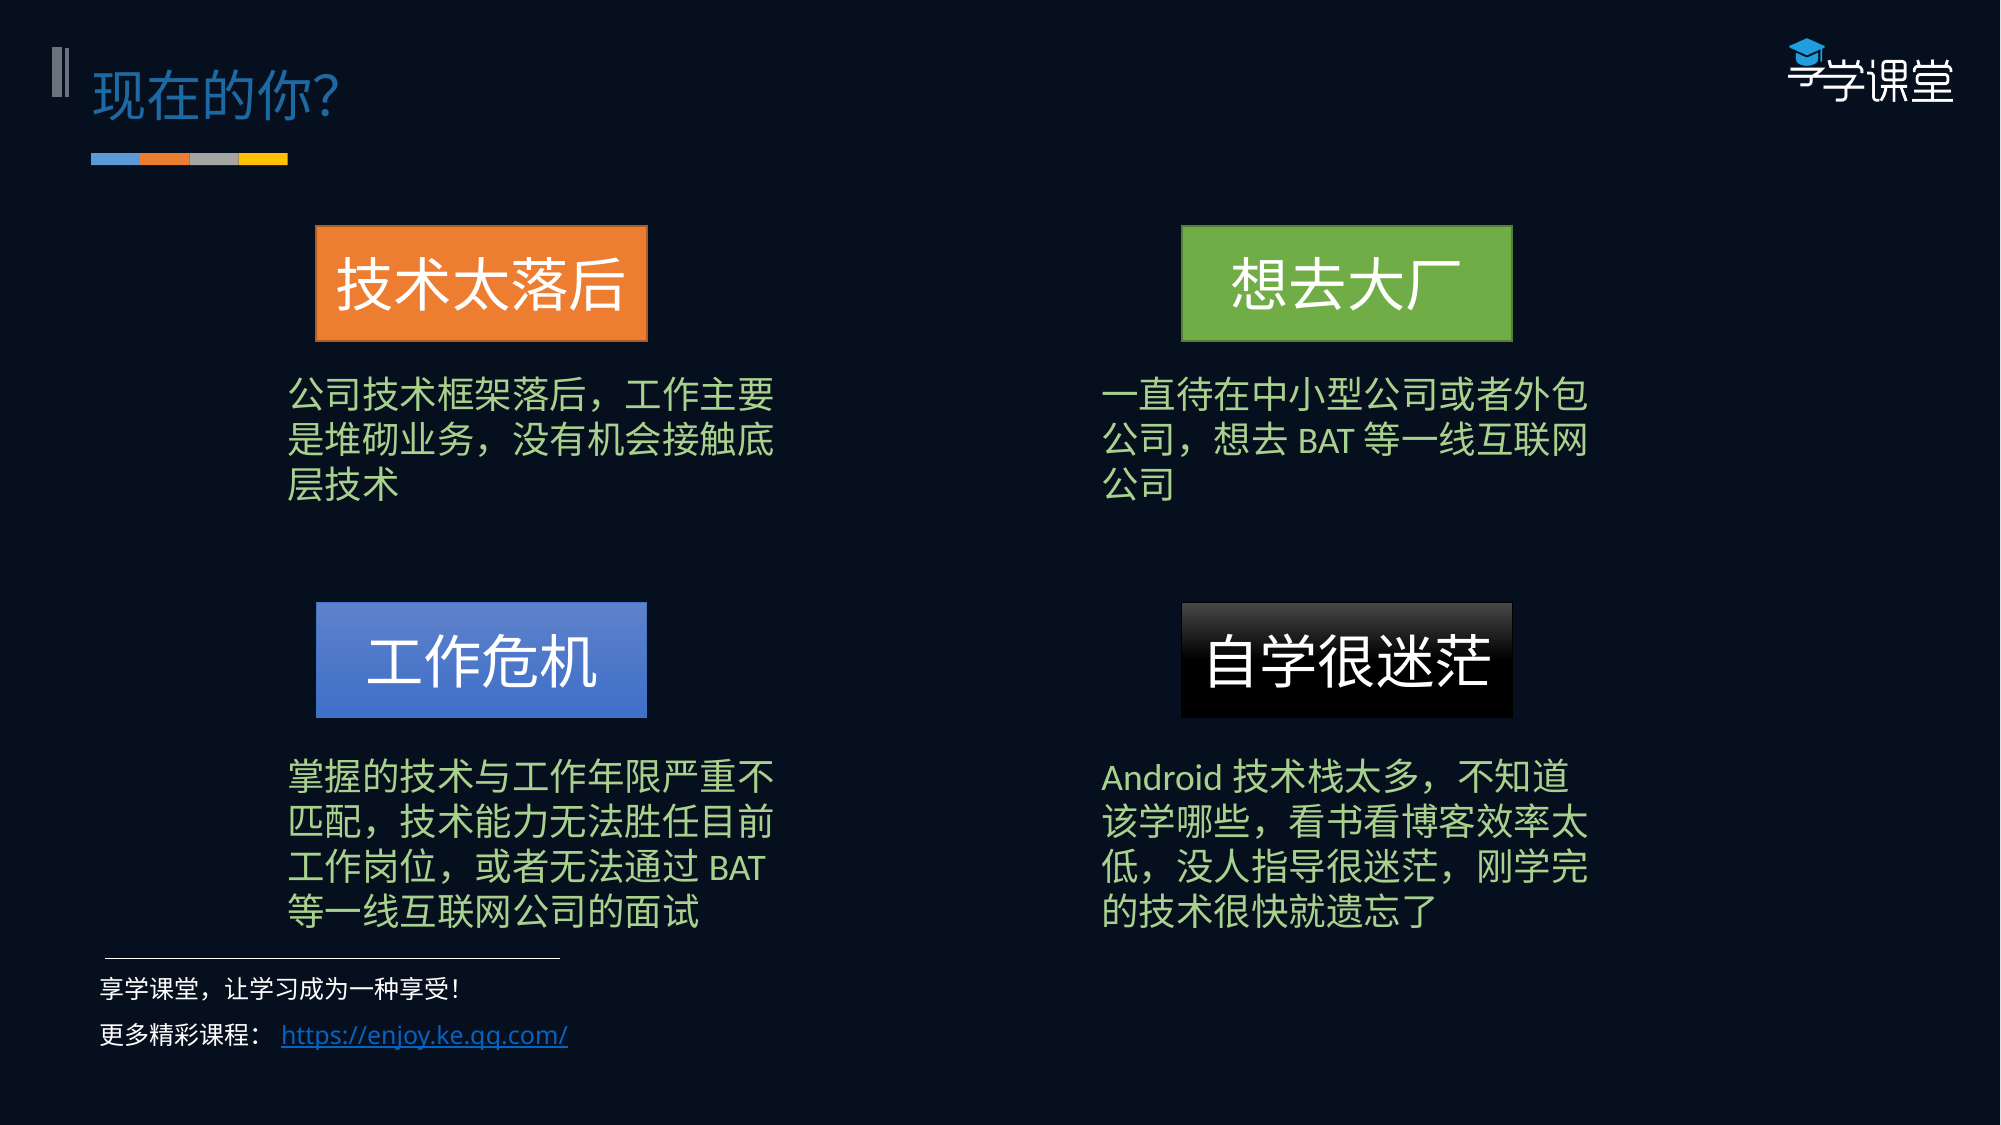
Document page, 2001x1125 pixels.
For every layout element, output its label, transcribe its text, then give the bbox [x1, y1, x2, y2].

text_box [90, 152, 288, 166]
text_box 技术太落后 [315, 225, 648, 342]
text_box 工作危机 [316, 602, 647, 718]
text_box 掌握的技术与工作年限严重不匹配，技术能力无法胜任目前工作岗位，或者无法通过BAT等一线互联网公司的面试 [272, 745, 794, 941]
text_box 现在的你？ [91, 60, 699, 128]
text_box 公司技术框架落后，工作主要 是堆砌业务，没有机会接触底层技术 [272, 363, 794, 514]
picture [1788, 38, 1953, 102]
text_box 一直待在中小型公司或者外包公司，想去BAT等一线互联网公司 [1086, 363, 1608, 514]
text_box 想去大厂 [1181, 225, 1513, 342]
text_box 自学很迷茫 [1181, 602, 1513, 718]
text_box Android技术栈太多，不知道该学哪些，看书看博客效率太低，没人指导很迷茫，刚学完的技术很快就遗忘了 [1086, 745, 1608, 941]
